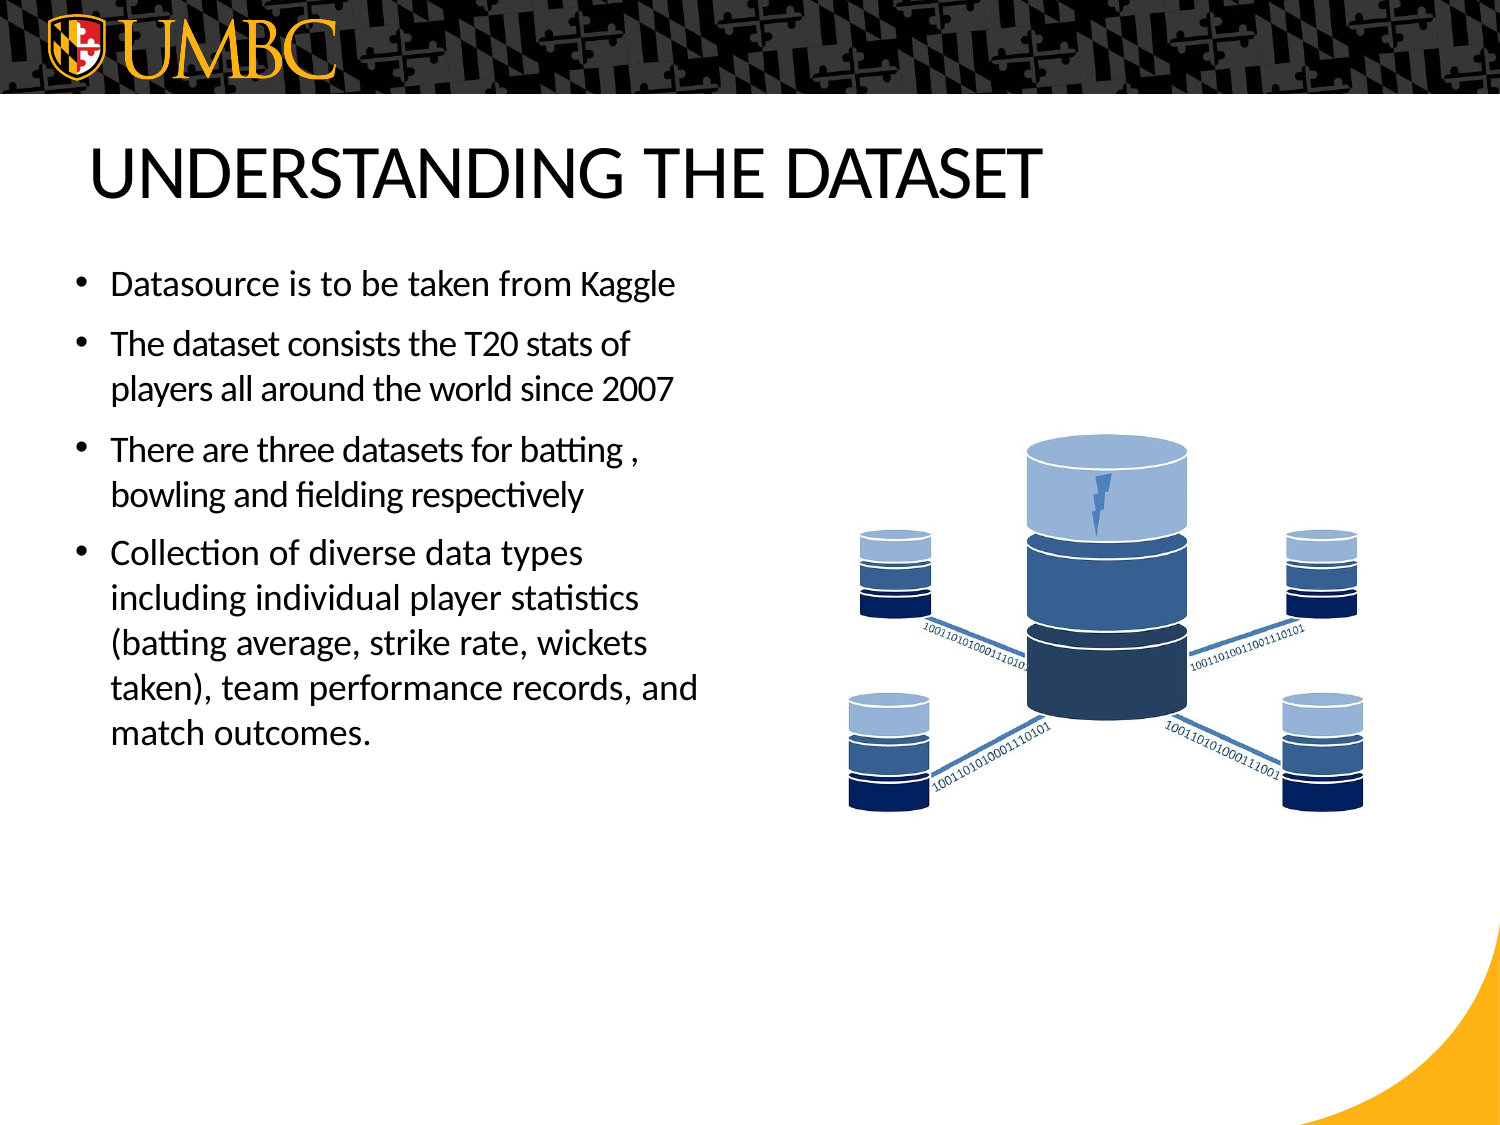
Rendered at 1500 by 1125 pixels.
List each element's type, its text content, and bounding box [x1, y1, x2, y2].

picture [1299, 921, 1500, 1125]
picture [0, 0, 1500, 94]
title UNDERSTANDING THE DATASET [86, 131, 1126, 246]
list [772, 416, 1426, 844]
text_box Datasource is to be taken from Kaggle The dataset consists the T20 stats of players all around the world since 2007 There are three datasets for batting , bowling and fielding respectively Collection of diverse data types including individual player statistics (batting average, strike rate, wickets taken), team performance records, and match outcomes. [75, 258, 728, 1002]
